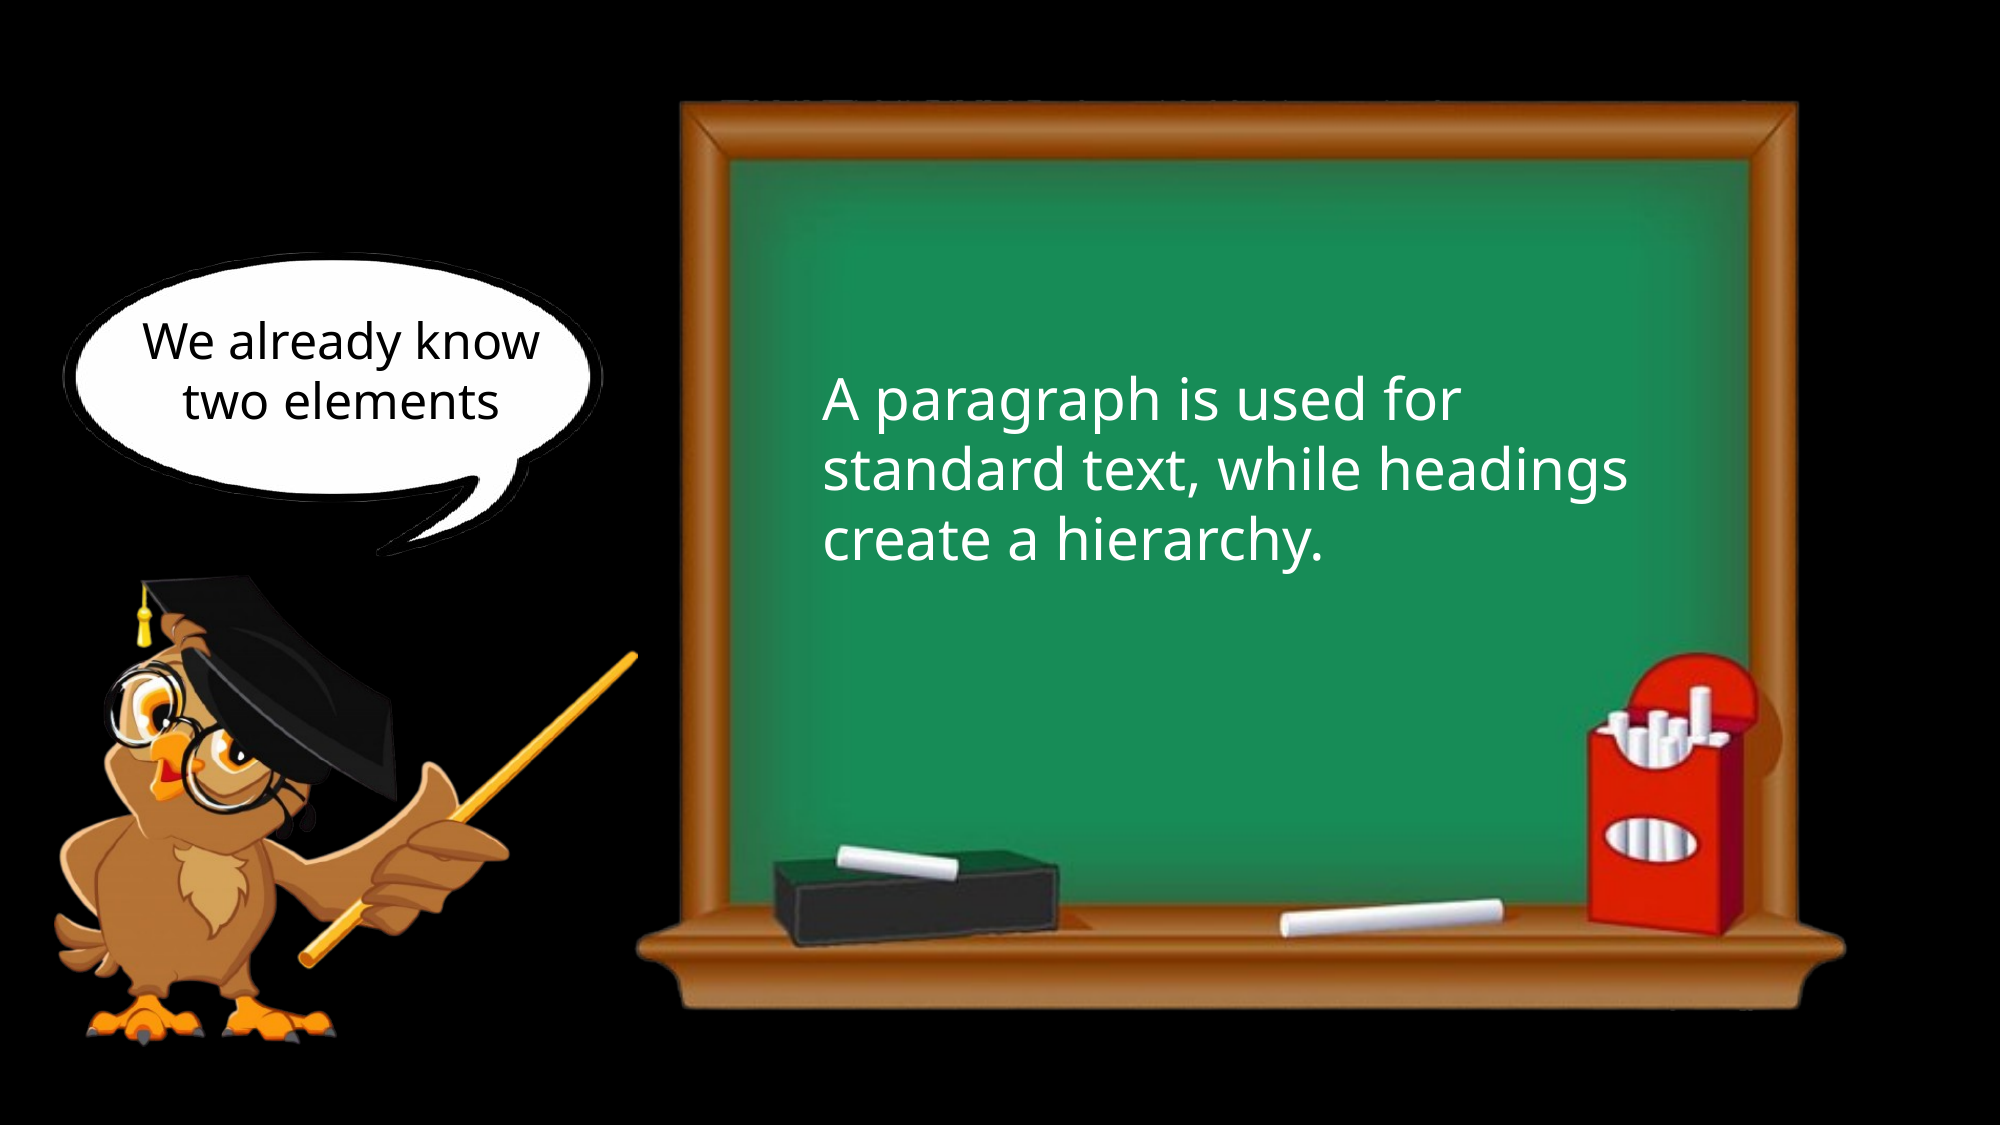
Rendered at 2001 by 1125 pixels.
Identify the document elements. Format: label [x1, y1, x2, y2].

picture [0, 86, 1861, 1047]
